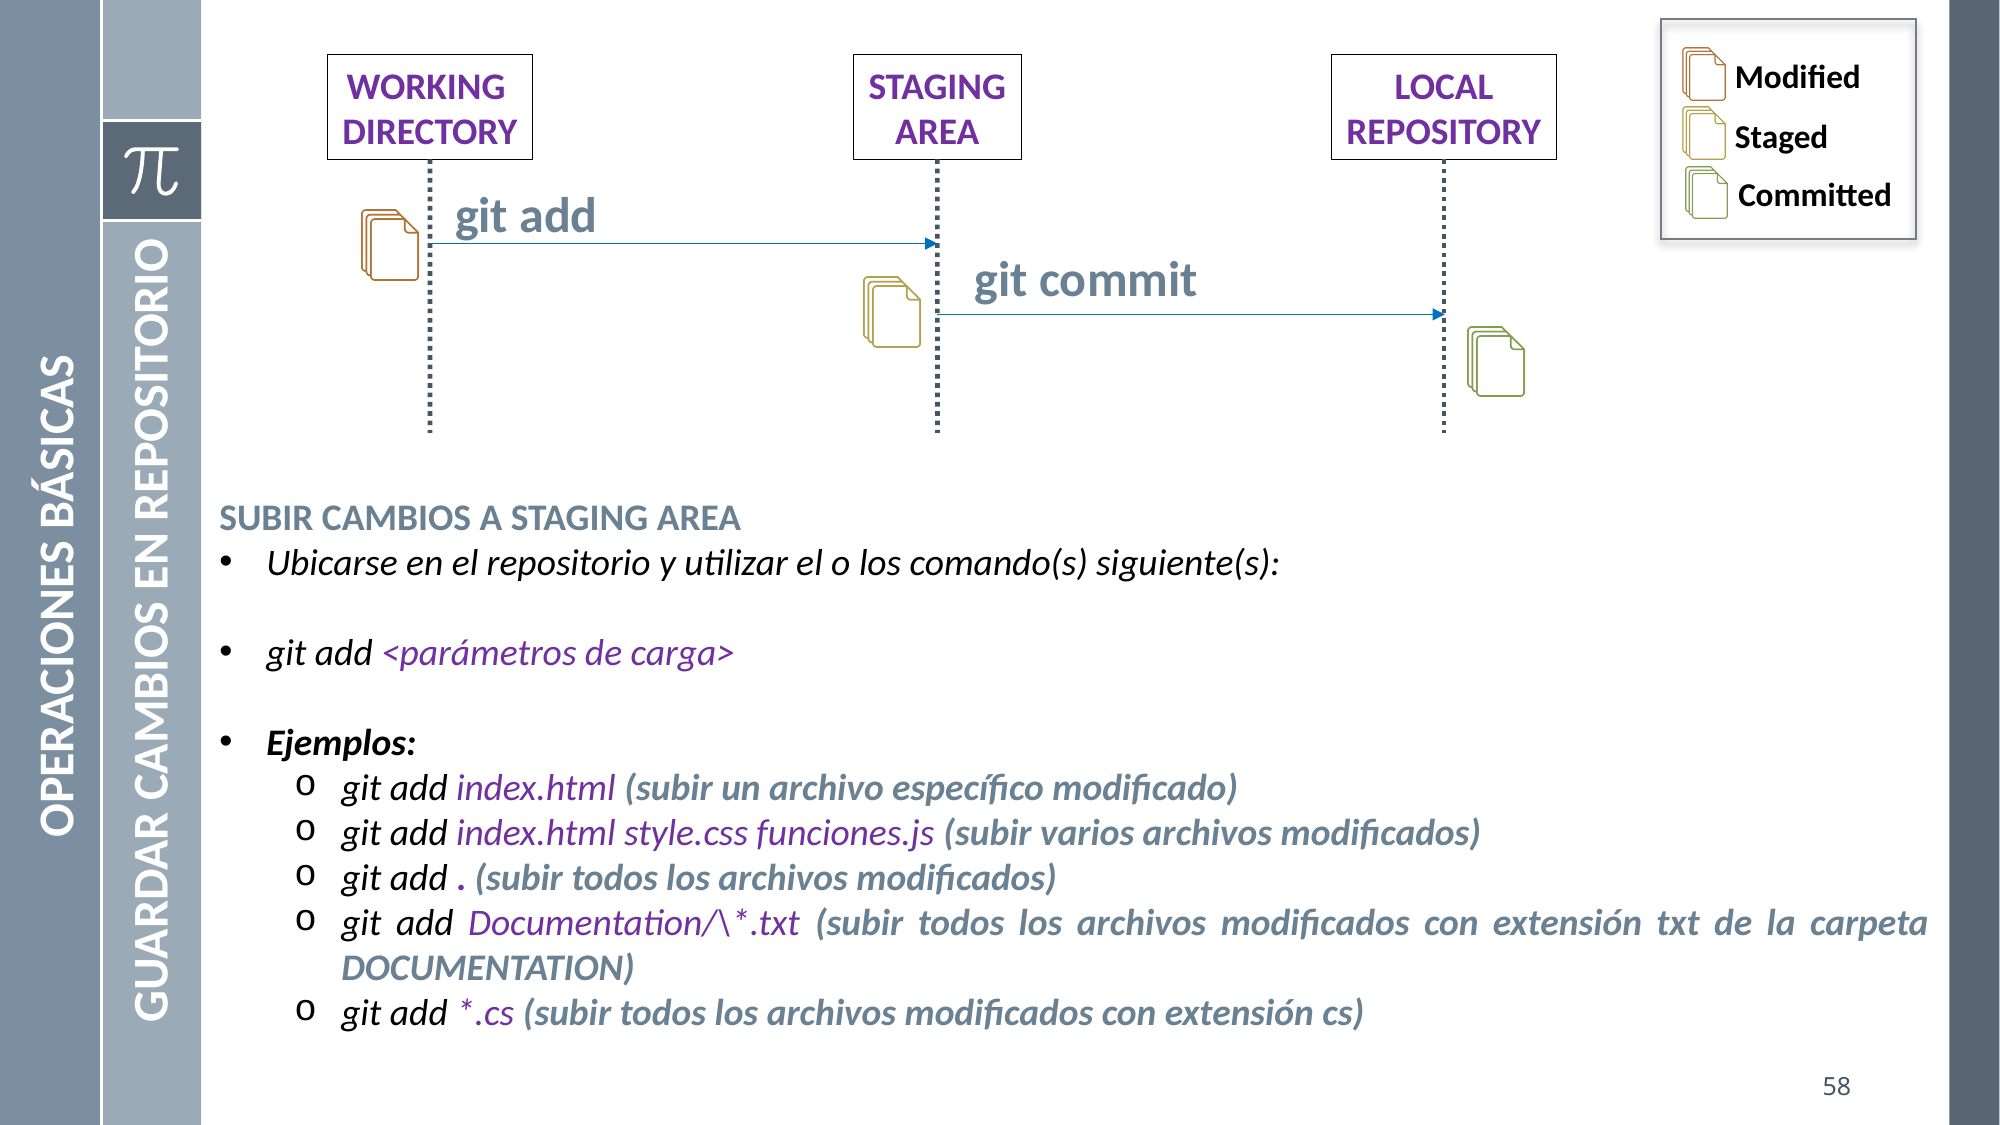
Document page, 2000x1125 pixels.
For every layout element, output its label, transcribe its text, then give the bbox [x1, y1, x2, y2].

text_box SUBIR CAMBIOS A STAGING AREA Ubicarse en el repositorio y utilizar el o los comando(s) siguiente(s): git add <parámetros de carga> Ejemplos: git add index.html (subir un archivo específico modificado) git add index.html style.css funciones.js (subir varios archivos modificados) git add . (subir todos los archivos modificados) git add Documentation/\*.txt (subir todos los archivos modificados con extensión txt de la carpeta DOCUMENTATION) git add *.cs (subir todos los archivos modificados con extensión cs) [204, 485, 1945, 1041]
text_box Modified [1720, 47, 1913, 103]
text_box LOCAL REPOSITORY [1331, 54, 1557, 160]
picture [1677, 47, 1731, 101]
picture [1677, 106, 1731, 160]
picture [856, 276, 928, 348]
text_box Staged [1720, 108, 1913, 163]
text_box WORKING DIRECTORY [327, 54, 533, 160]
text_box git add [431, 244, 623, 250]
text_box git add [431, 174, 623, 243]
text_box git commit [938, 238, 1236, 314]
picture [1680, 166, 1733, 219]
text_box GUARDAR CAMBIOS EN REPOSITORIO [110, 223, 185, 1037]
slide_number 58 [1766, 1057, 1867, 1118]
text_box [1660, 18, 1917, 240]
text_box OPERACIONES BÁSICAS [16, 339, 91, 853]
picture [354, 209, 426, 281]
text_box STAGING AREA [853, 54, 1022, 160]
picture [1460, 326, 1532, 398]
text_box Committed [1723, 165, 1917, 221]
